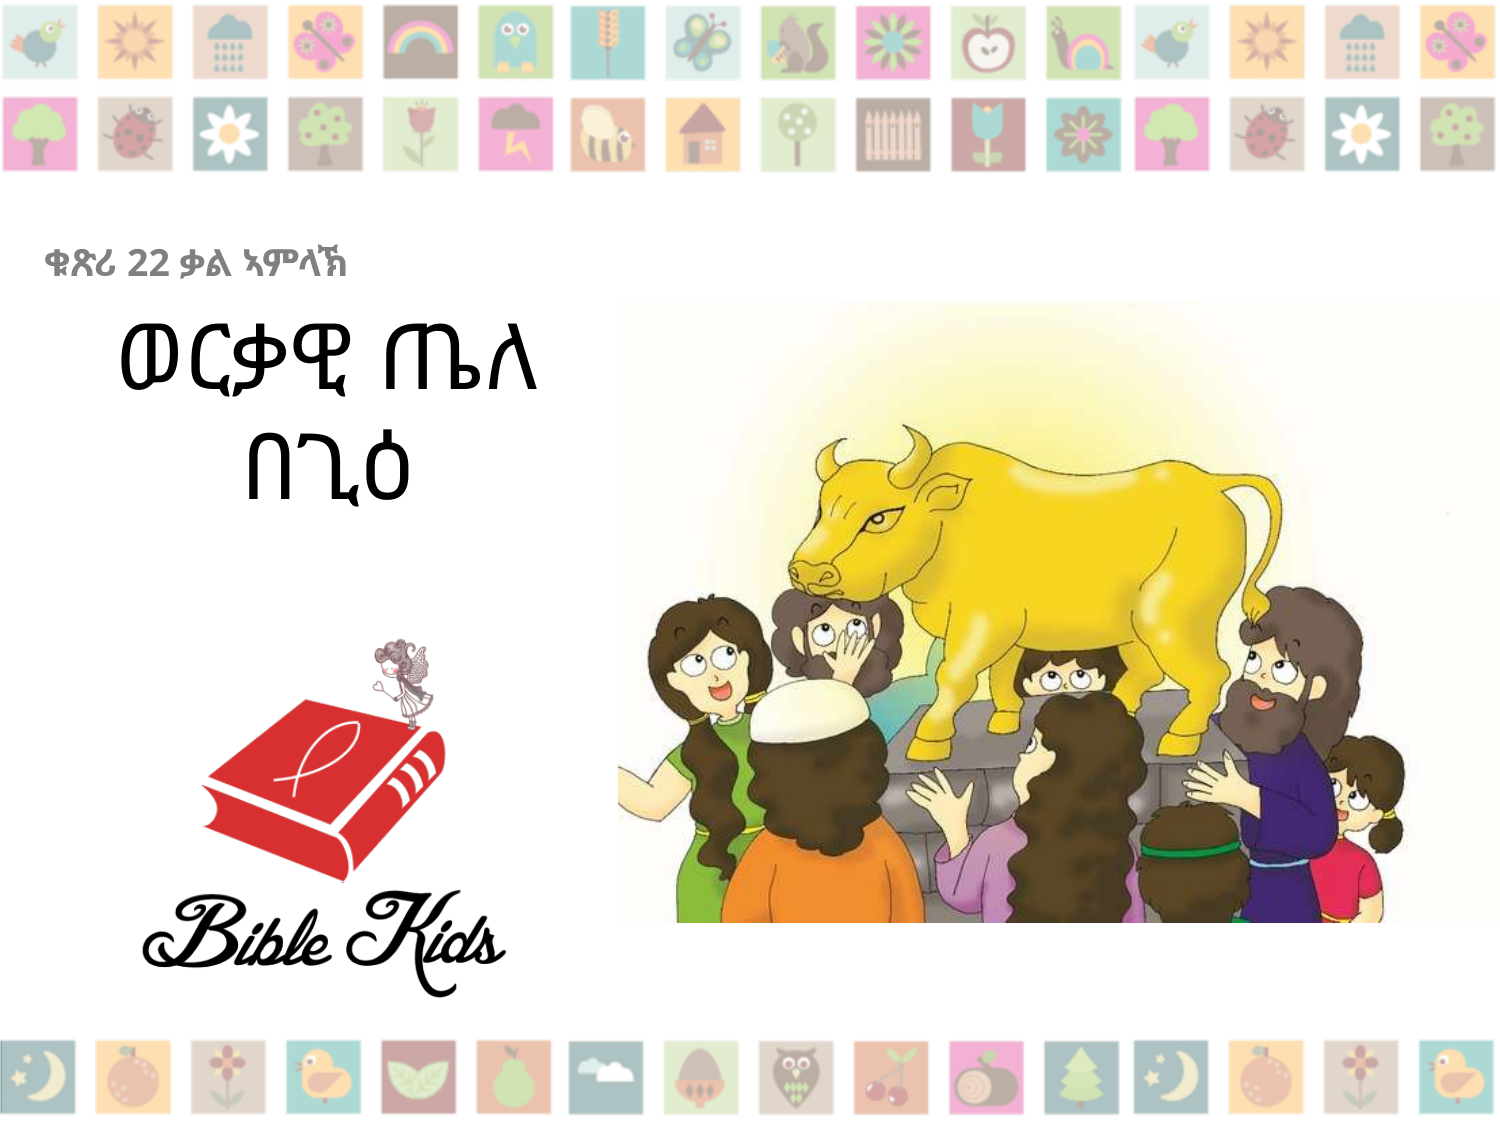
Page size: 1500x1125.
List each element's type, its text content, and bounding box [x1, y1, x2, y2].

text_box ቁጽሪ 22 ቃል ኣምላኽ [29, 231, 543, 290]
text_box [0, 3, 1500, 181]
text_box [0, 1028, 1500, 1118]
picture [117, 600, 544, 1027]
text_box ወርቃዊ ጤለ በጊዕ [5, 290, 651, 526]
picture [618, 300, 1500, 923]
